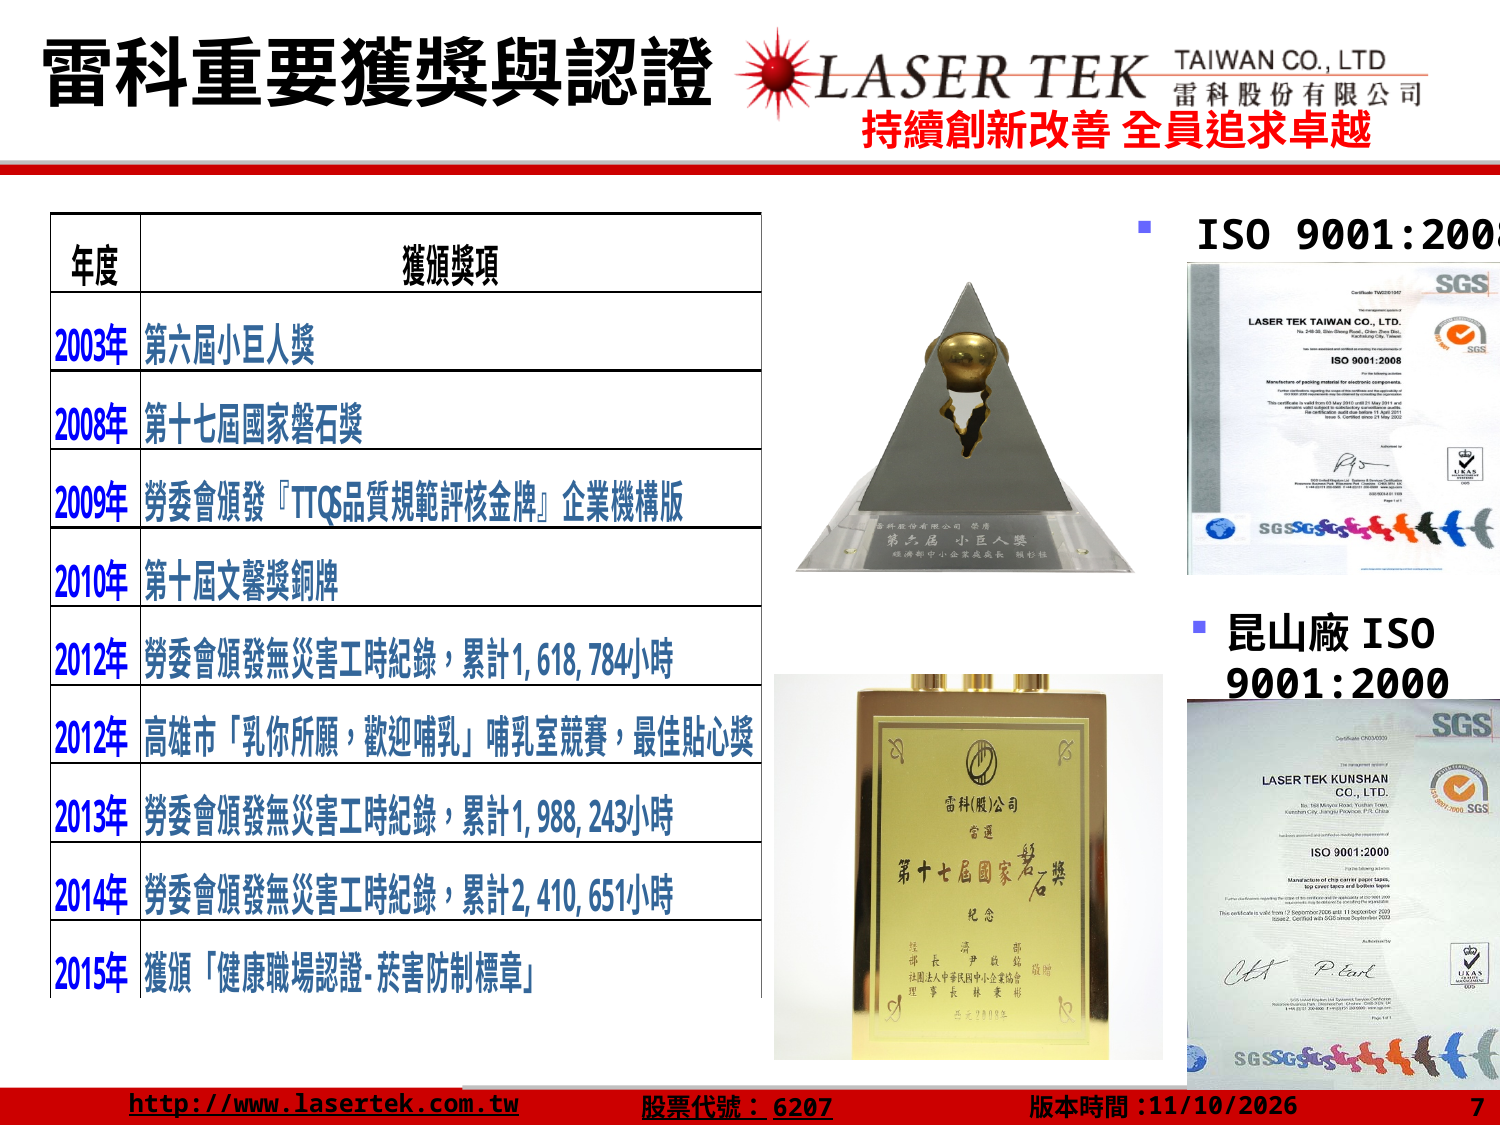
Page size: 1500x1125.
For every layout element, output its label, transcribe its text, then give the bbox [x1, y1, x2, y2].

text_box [49, 212, 763, 1001]
picture [673, 4, 1500, 1061]
text_box ISO 9001:2008 [1120, 200, 1500, 265]
text_box 7 [1416, 1098, 1500, 1125]
title 雷科重要獲獎與認證 [24, 0, 738, 203]
picture [1187, 699, 1500, 1091]
text_box 昆山廠ISO 9001:2000 [1175, 599, 1500, 715]
text_box 2016/4/13 [1133, 1084, 1396, 1125]
